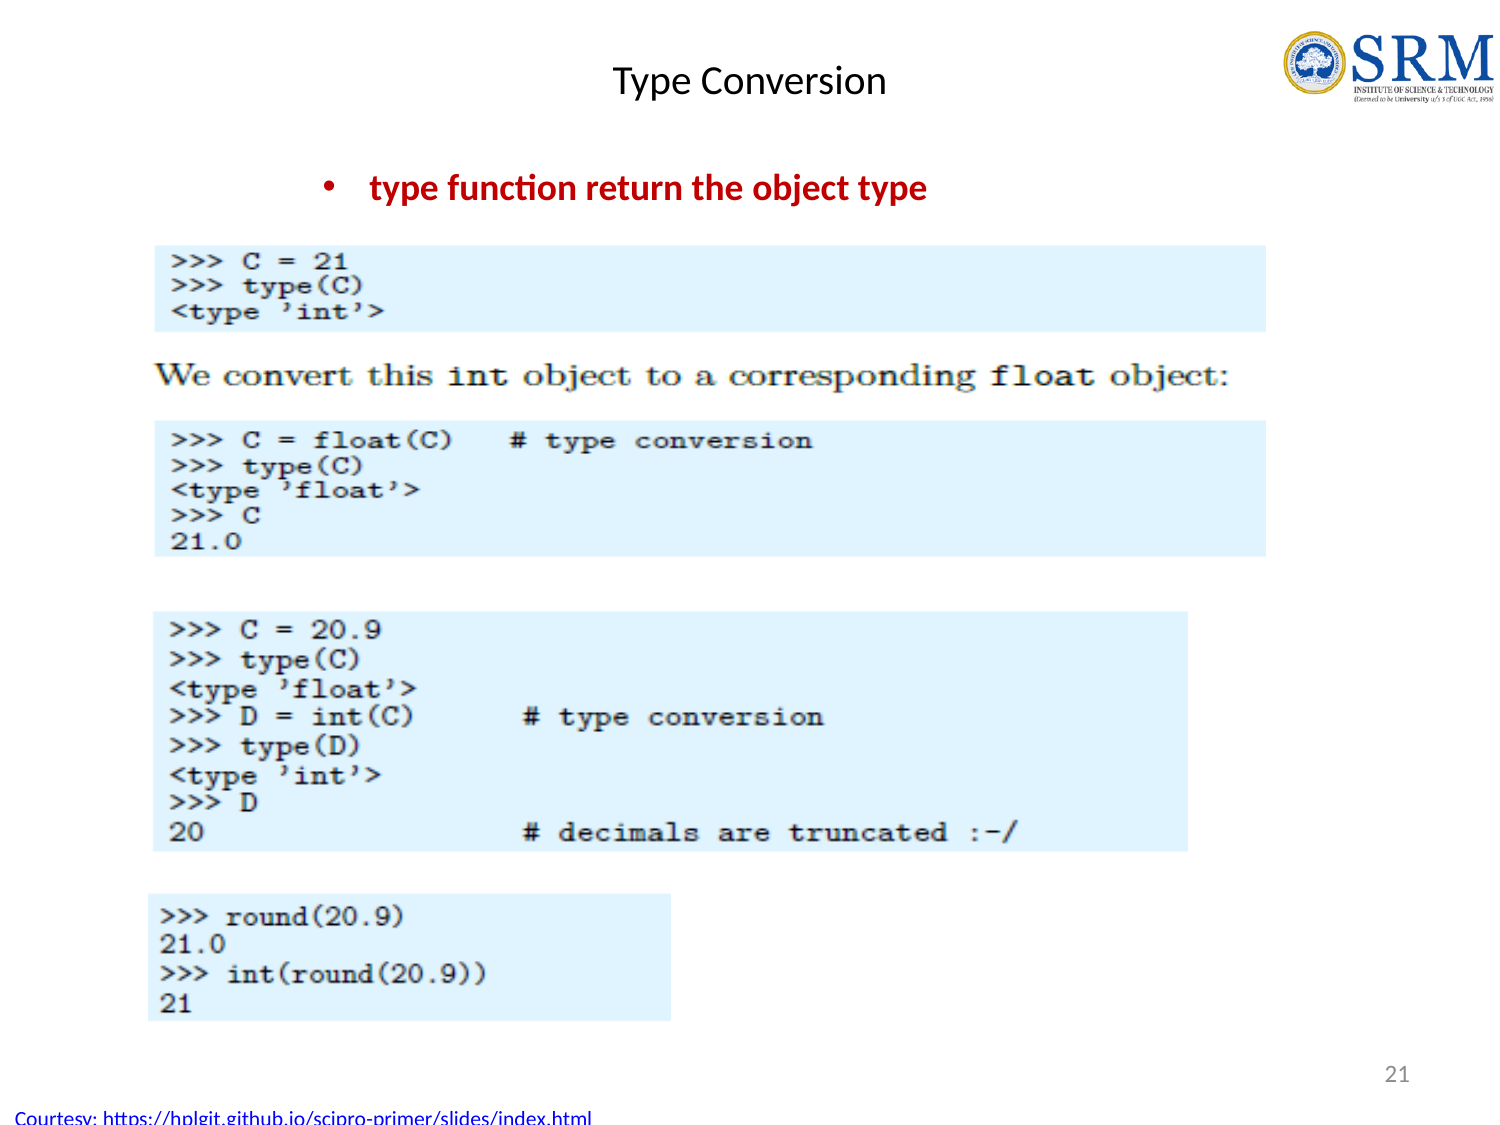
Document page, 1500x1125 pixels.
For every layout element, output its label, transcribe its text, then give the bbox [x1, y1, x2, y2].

picture [1273, 1, 1500, 131]
text_box type function return the object type [307, 155, 1033, 216]
picture [148, 890, 671, 1029]
title Type Conversion [75, 45, 1425, 160]
picture [148, 244, 1266, 570]
picture [144, 593, 1188, 869]
text_box Courtesy: https://hplgit.github.io/scipro-primer/slides/index.html [0, 1071, 763, 1125]
slide_number 21 [1074, 1042, 1425, 1103]
